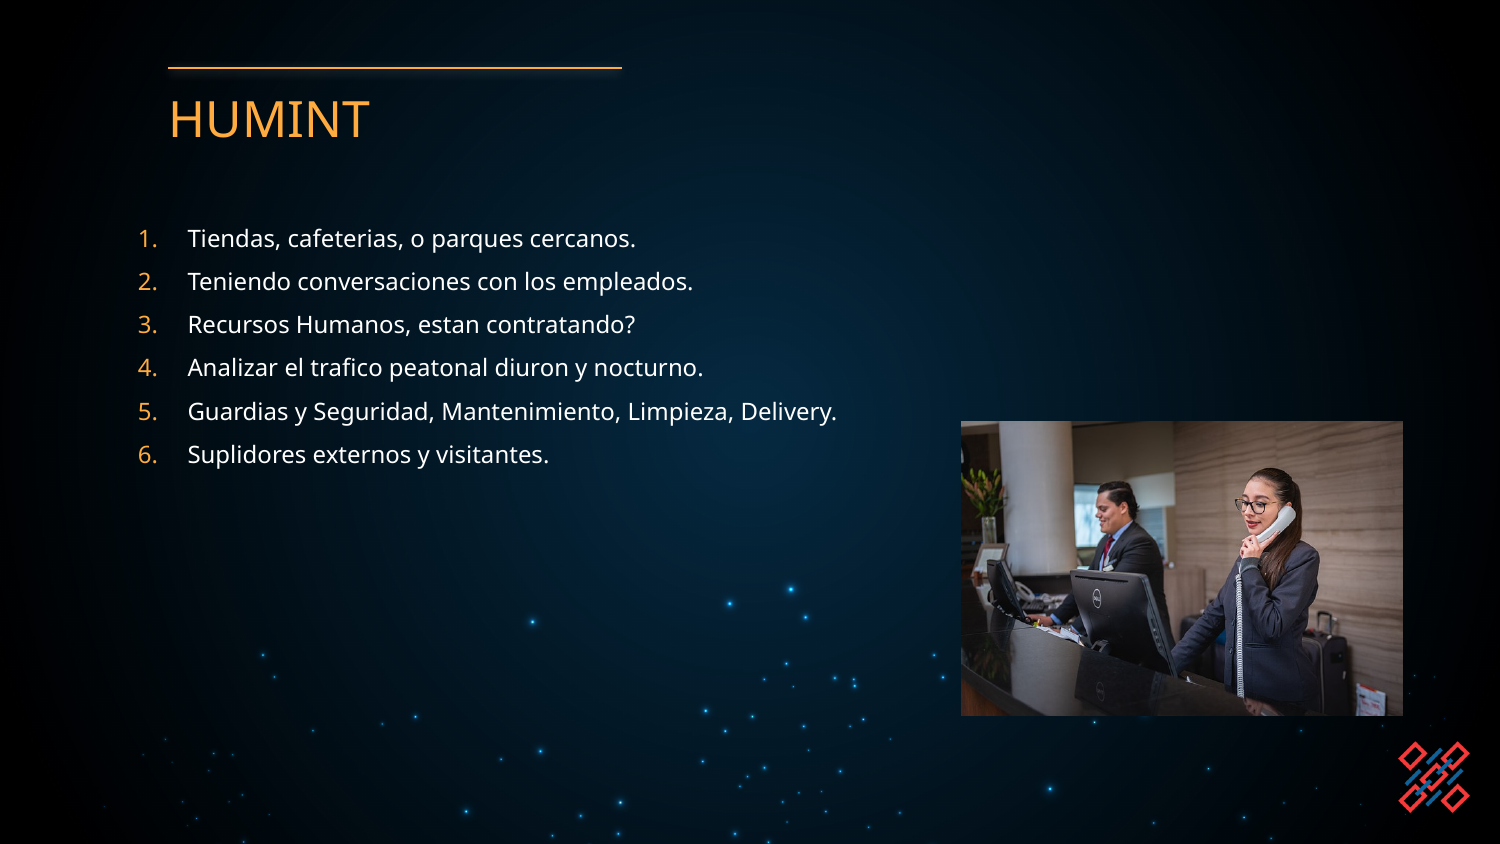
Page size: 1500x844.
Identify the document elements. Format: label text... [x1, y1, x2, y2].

title HUMINT [153, 72, 1095, 151]
list Tiendas, cafeterias, o parques cercanos. Teniendo conversaciones con los empleados. Recursos Humanos, estan contratando? Analizar el trafico peatonal diuron y nocturno. Guardias y Seguridad, Mantenimiento, Limpieza, Delivery. Suplidores externos y visitantes. [97, 151, 1120, 513]
picture [0, 0, 1500, 844]
